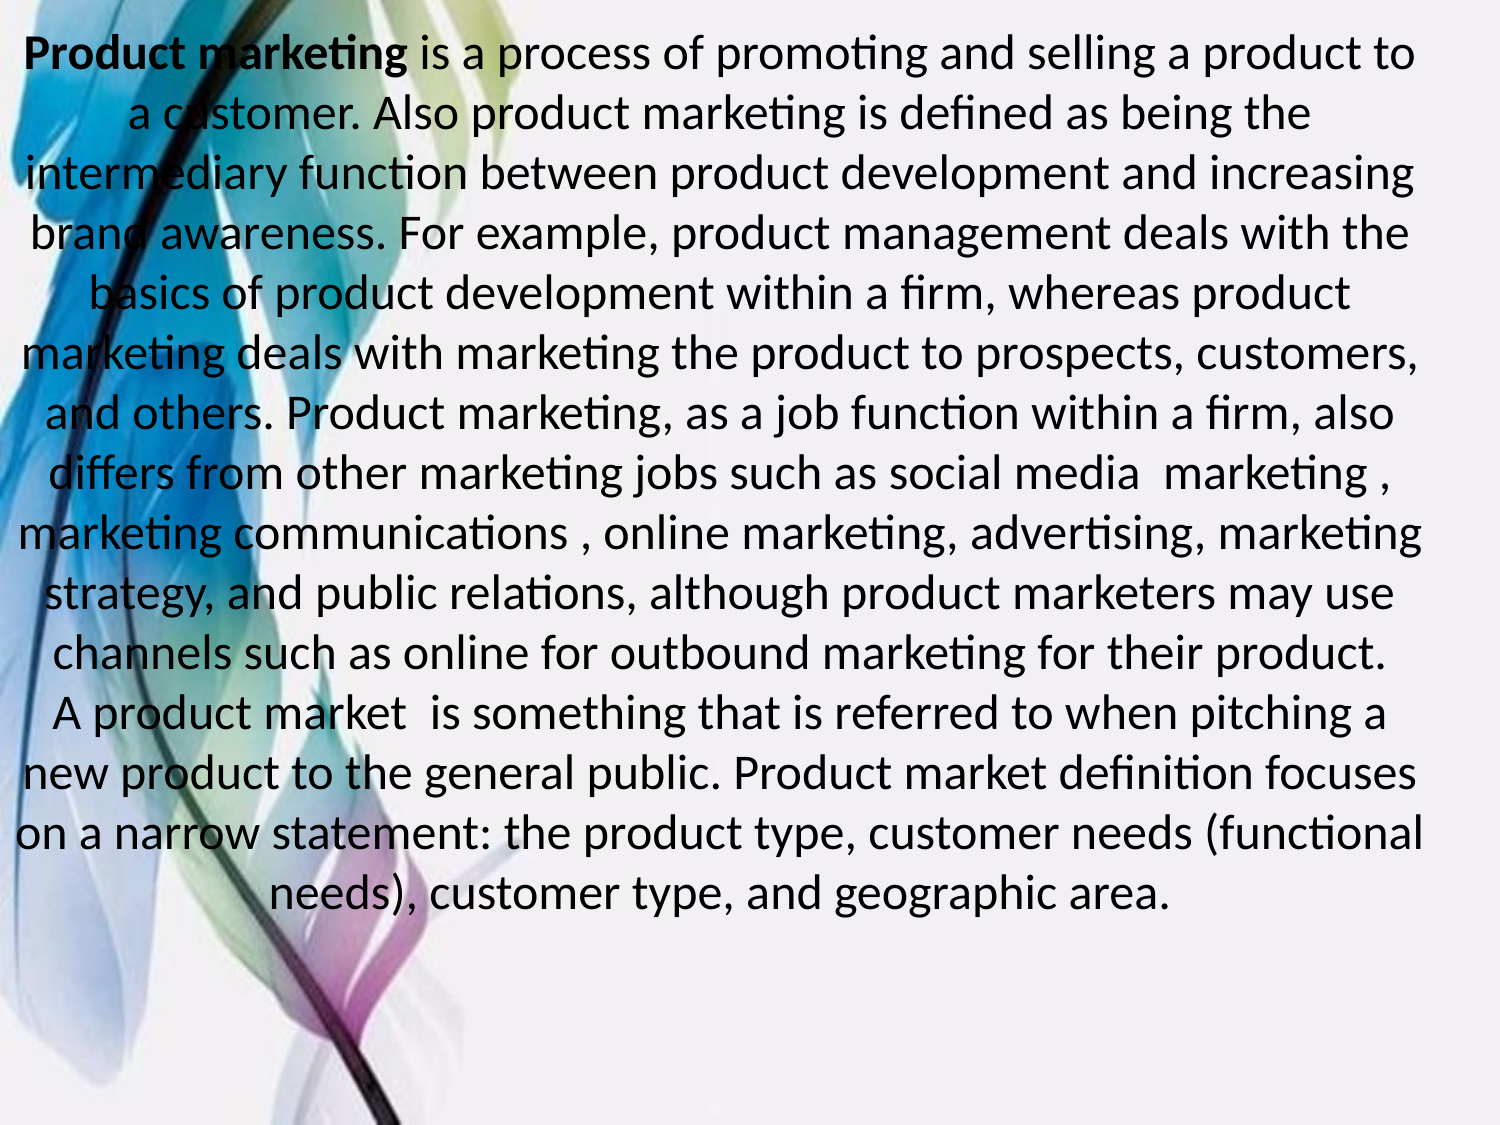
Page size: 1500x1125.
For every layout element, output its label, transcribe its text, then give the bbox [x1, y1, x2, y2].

title Product marketing is a process of promoting and selling a product to a customer. Also product marketing is defined as being the intermediary function between product development and increasing brand awareness. For example, product management deals with the basics of product development within a firm, whereas product marketing deals with marketing the product to prospects, customers, and others. Product marketing, as a job function within a firm, also differs from other marketing jobs such as social media marketing , marketing communications , online marketing, advertising, marketing strategy, and public relations, although product marketers may use channels such as online for outbound marketing for their product. A product market is something that is referred to when pitching a new product to the general public. Product market definition focuses on a narrow statement: the product type, customer needs (functional needs), customer type, and geographic area. [0, 0, 1445, 1075]
picture [0, 0, 1500, 1125]
